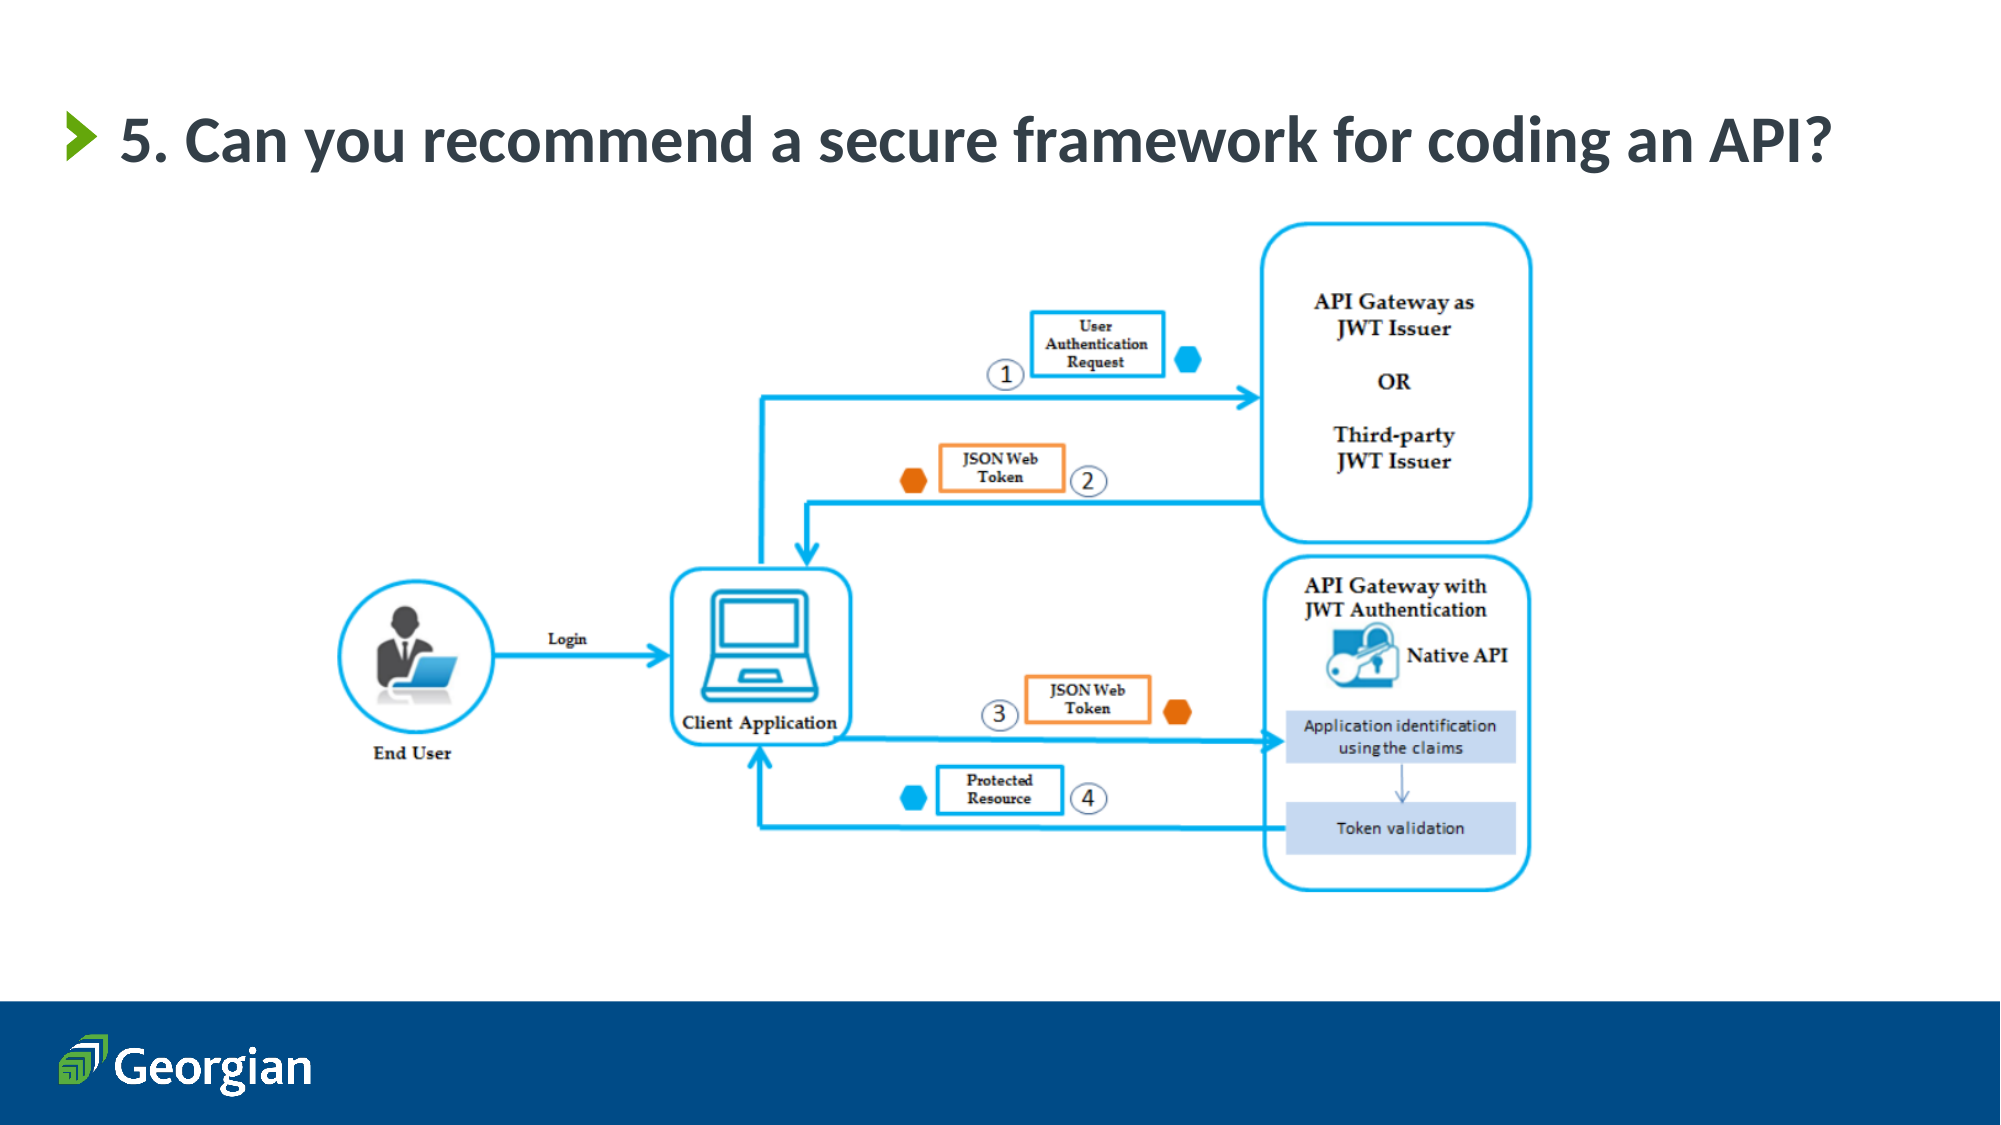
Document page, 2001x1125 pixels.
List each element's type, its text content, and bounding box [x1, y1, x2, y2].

picture [33, 1017, 336, 1122]
picture [329, 218, 1558, 907]
title 5. Can you recommend a secure framework for coding an API? [66, 95, 1866, 190]
